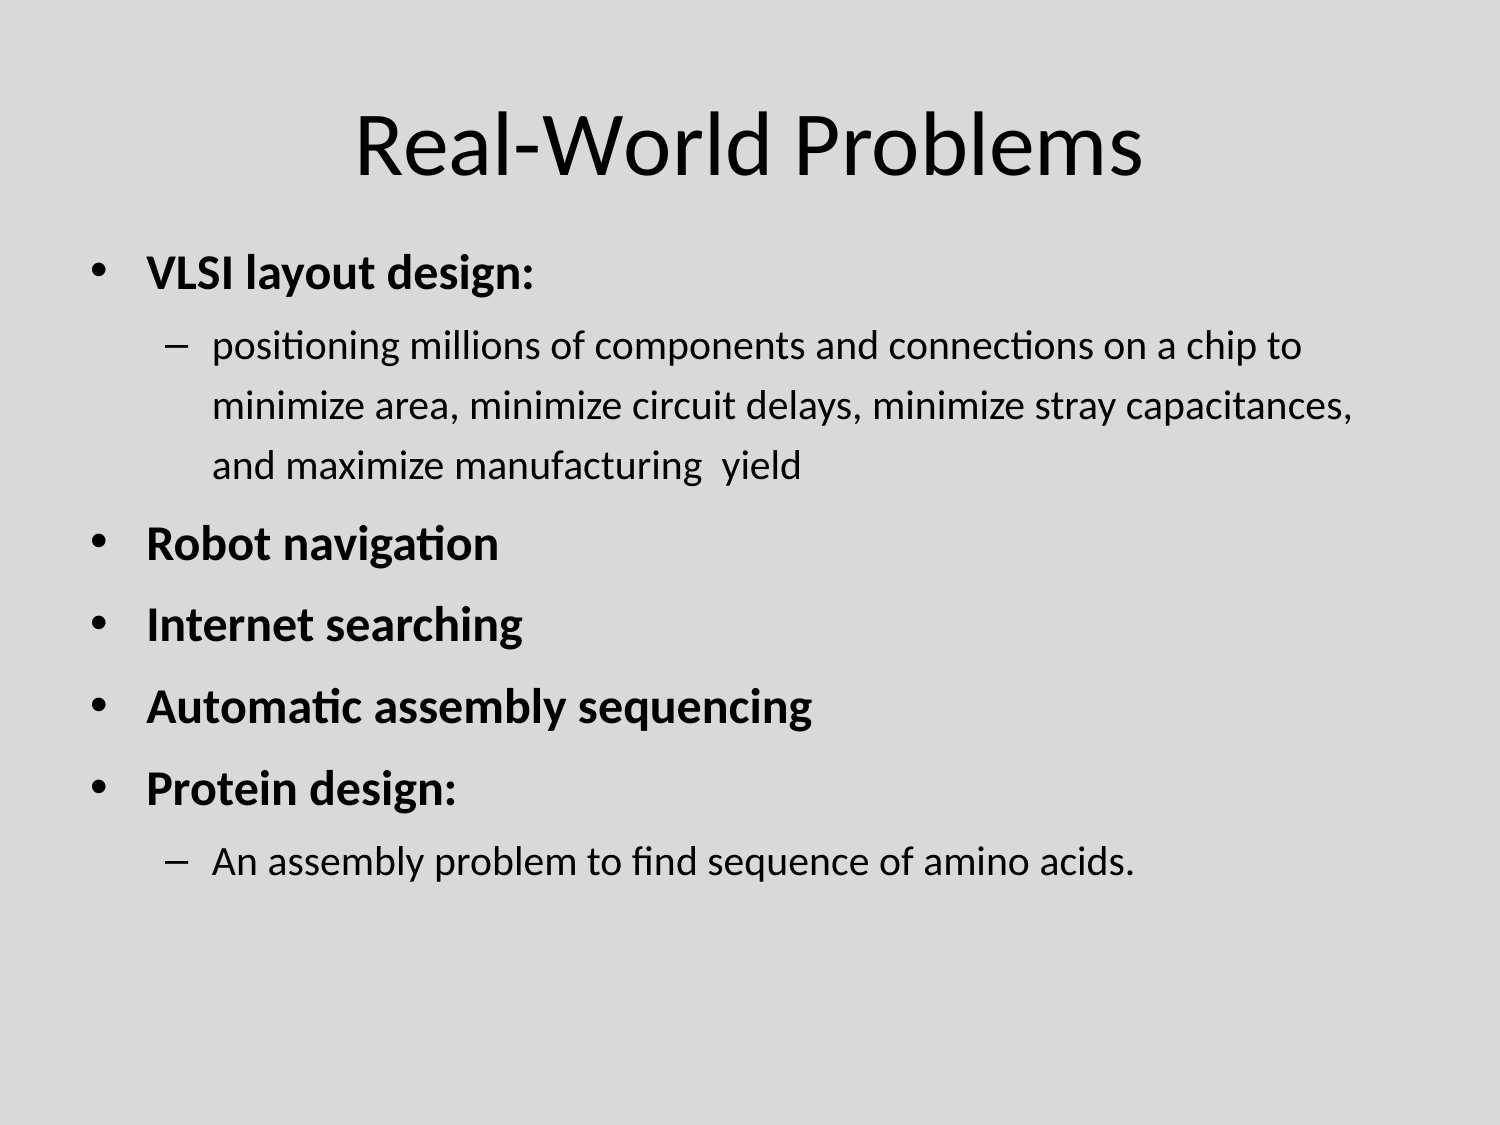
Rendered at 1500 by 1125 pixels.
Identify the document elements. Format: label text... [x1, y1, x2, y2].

list VLSI layout design: positioning millions of components and connections on a chip to minimize area, minimize circuit delays, minimize stray capacitances, and maximize manufacturing yield Robot navigation Internet searching Automatic assembly sequencing Protein design: An assembly problem to find sequence of amino acids. [75, 219, 1425, 1071]
title Real-World Problems [75, 45, 1425, 219]
